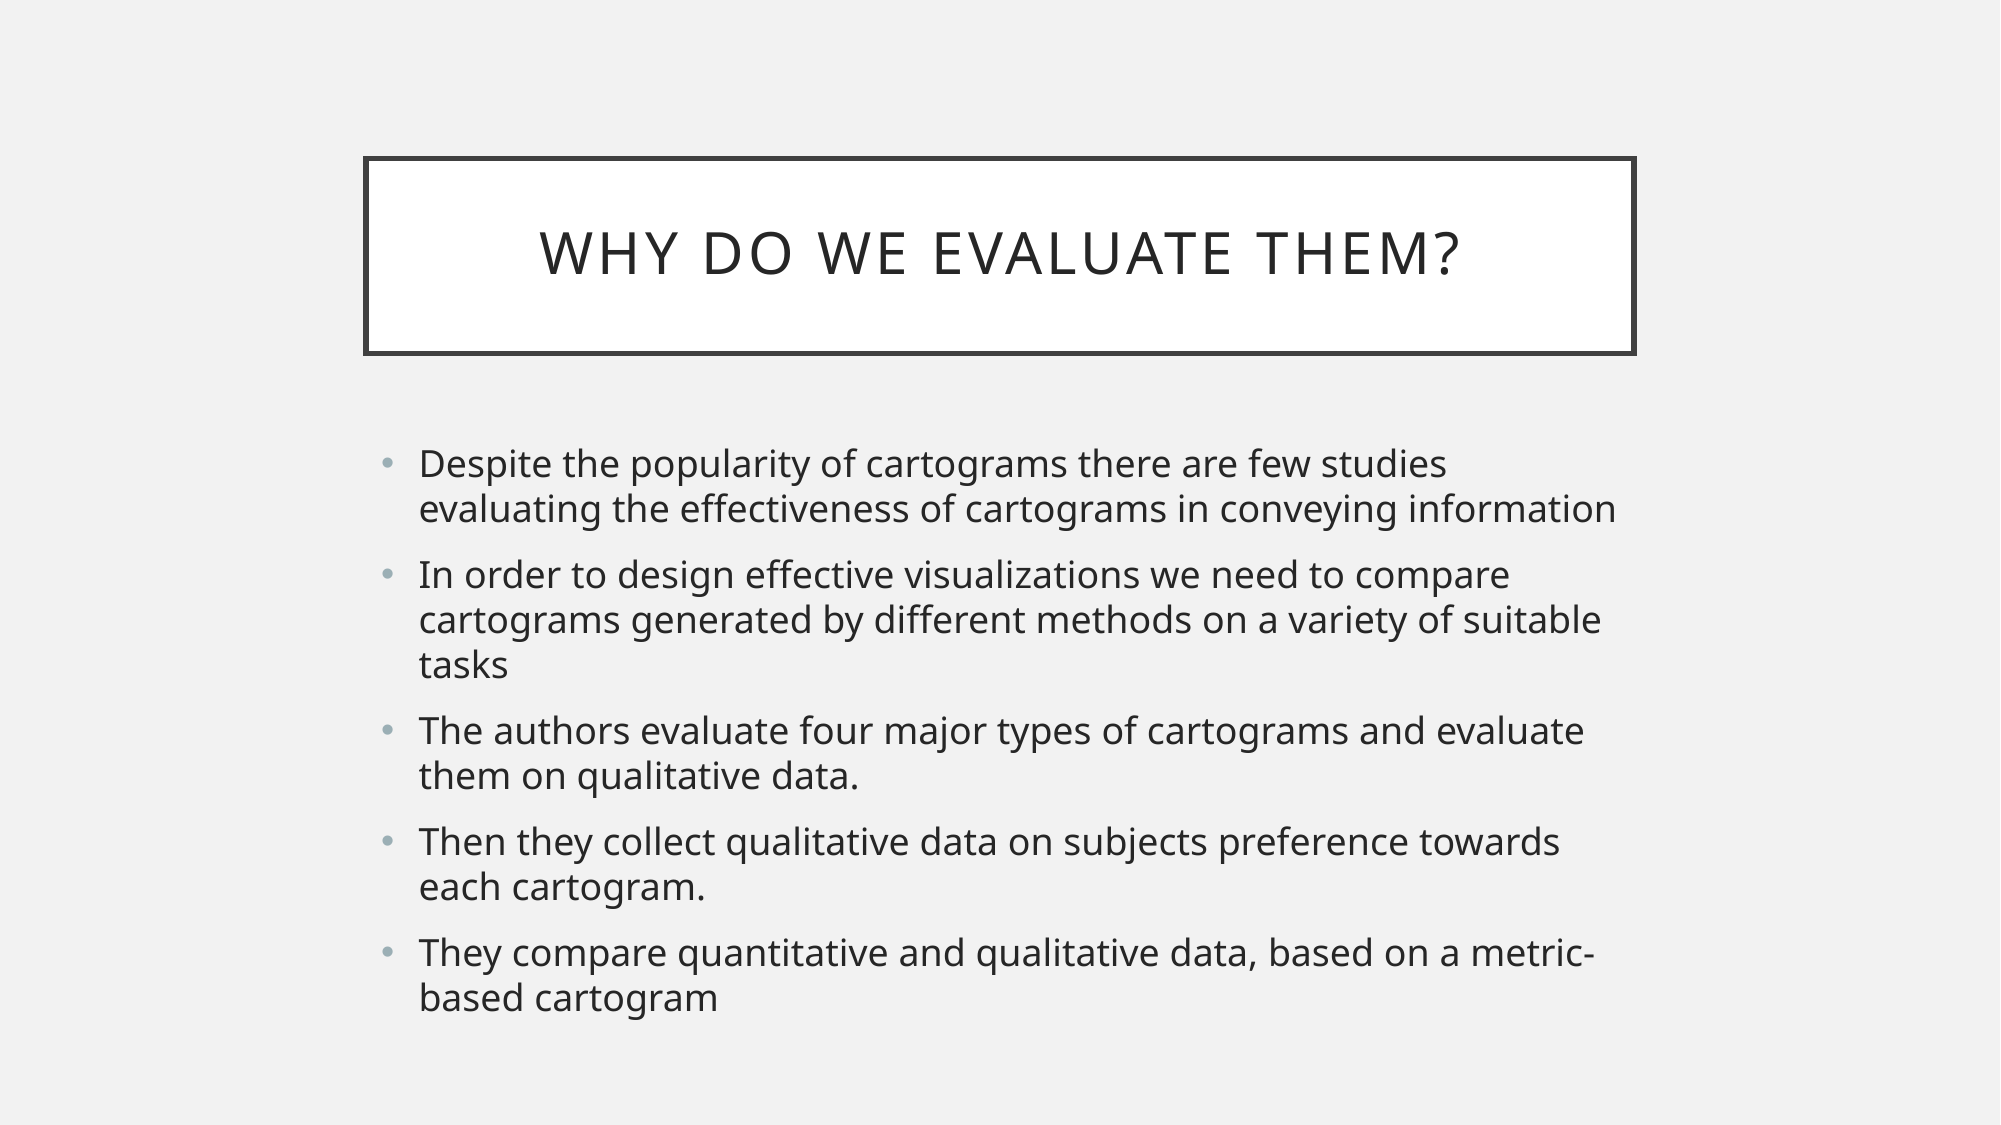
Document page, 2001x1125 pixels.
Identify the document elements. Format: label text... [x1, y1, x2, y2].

list Despite the popularity of cartograms there are few studies evaluating the effectiveness of cartograms in conveying information In order to design effective visualizations we need to compare cartograms generated by different methods on a variety of suitable tasks The authors evaluate four major types of cartograms and evaluate them on qualitative data. Then they collect qualitative data on subjects preference towards each cartogram. They compare quantitative and qualitative data, based on a metric-based cartogram [366, 432, 1634, 1007]
title why do we evaluate them? [363, 156, 1637, 356]
